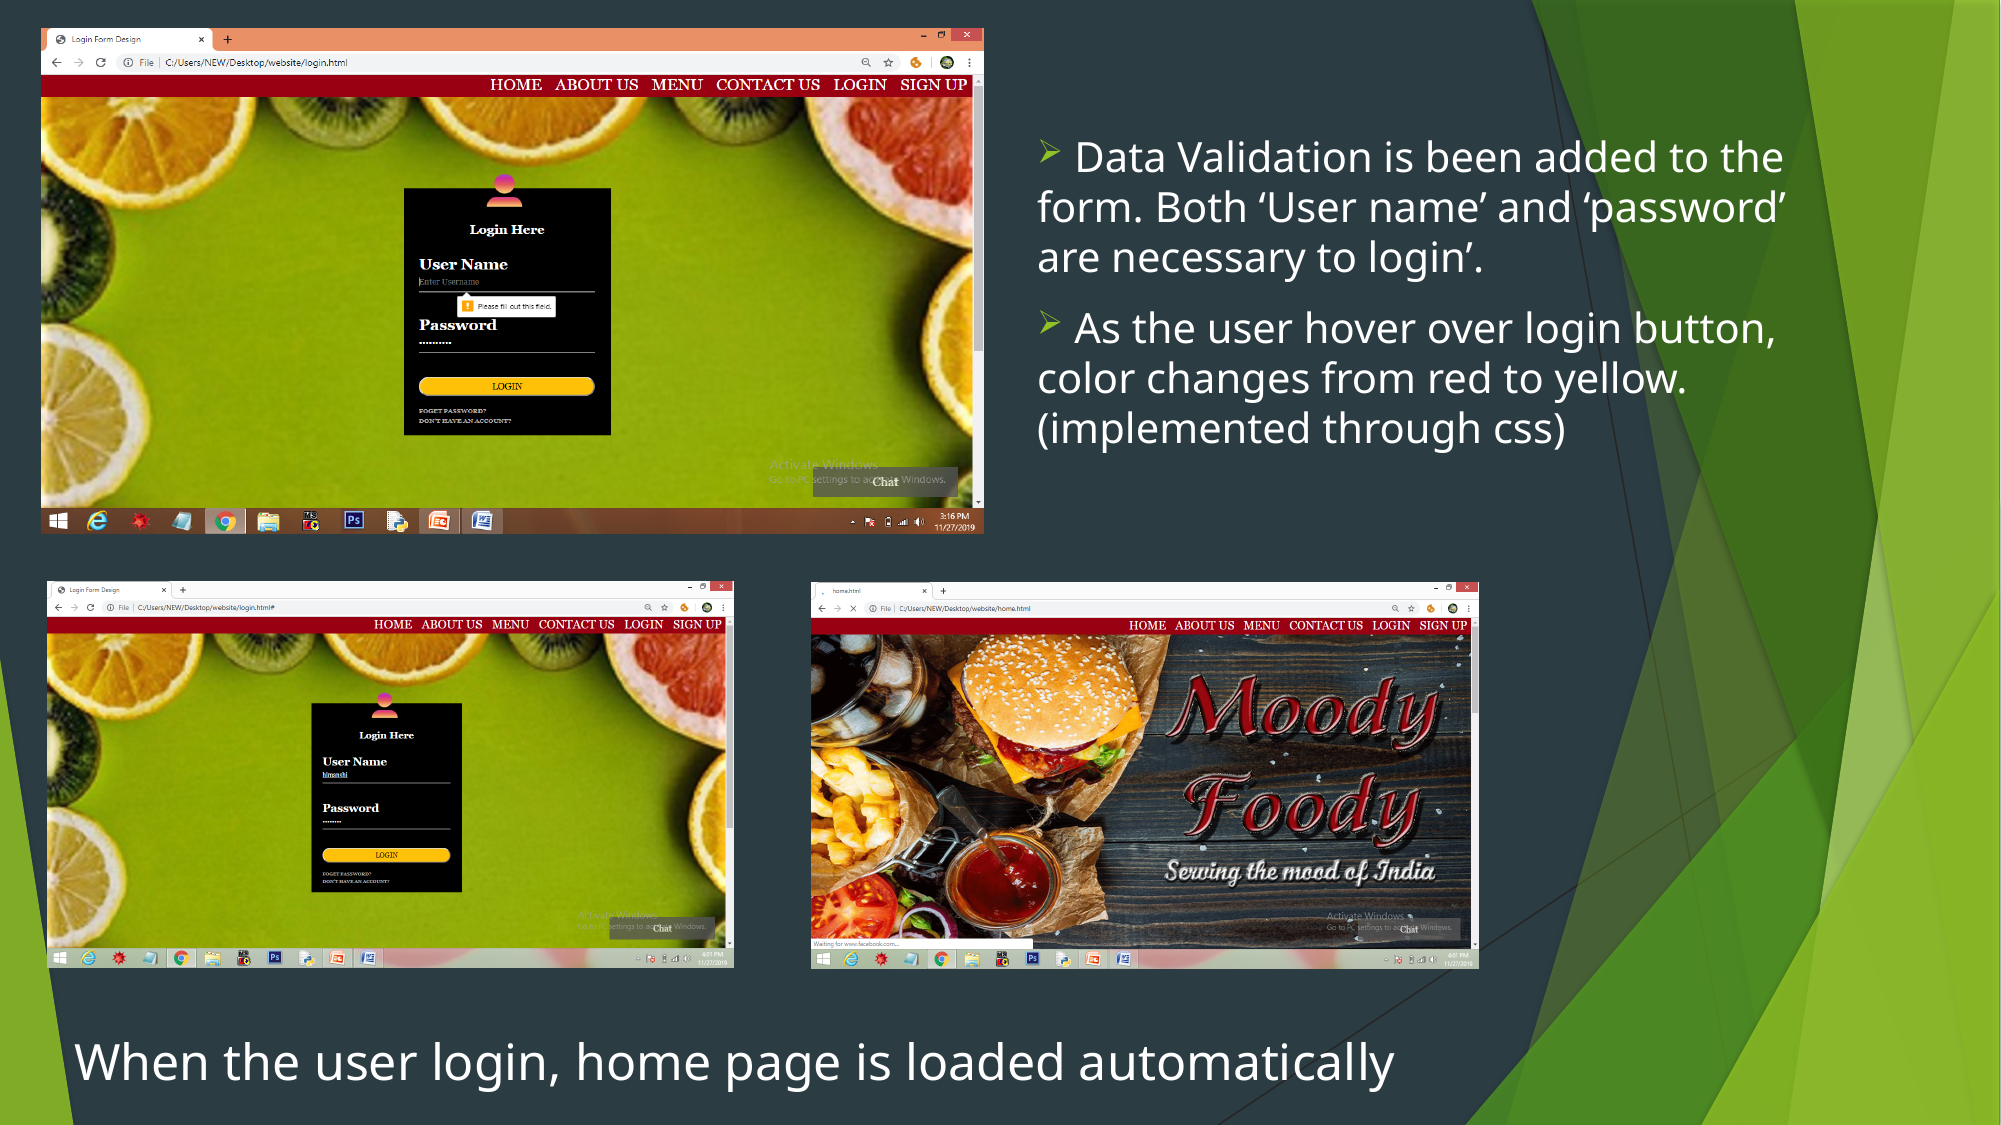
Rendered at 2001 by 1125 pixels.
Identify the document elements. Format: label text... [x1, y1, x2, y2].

picture [40, 28, 984, 534]
list When the user login, home page is loaded automatically [59, 999, 1775, 1098]
list Data Validation is been added to the form. Both ‘User name’ and ‘password’ are necessary to login’. As the user hover over login button, color changes from red to yellow.(implemented through css) [1022, 102, 1875, 460]
picture [810, 582, 1479, 970]
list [46, 580, 735, 969]
